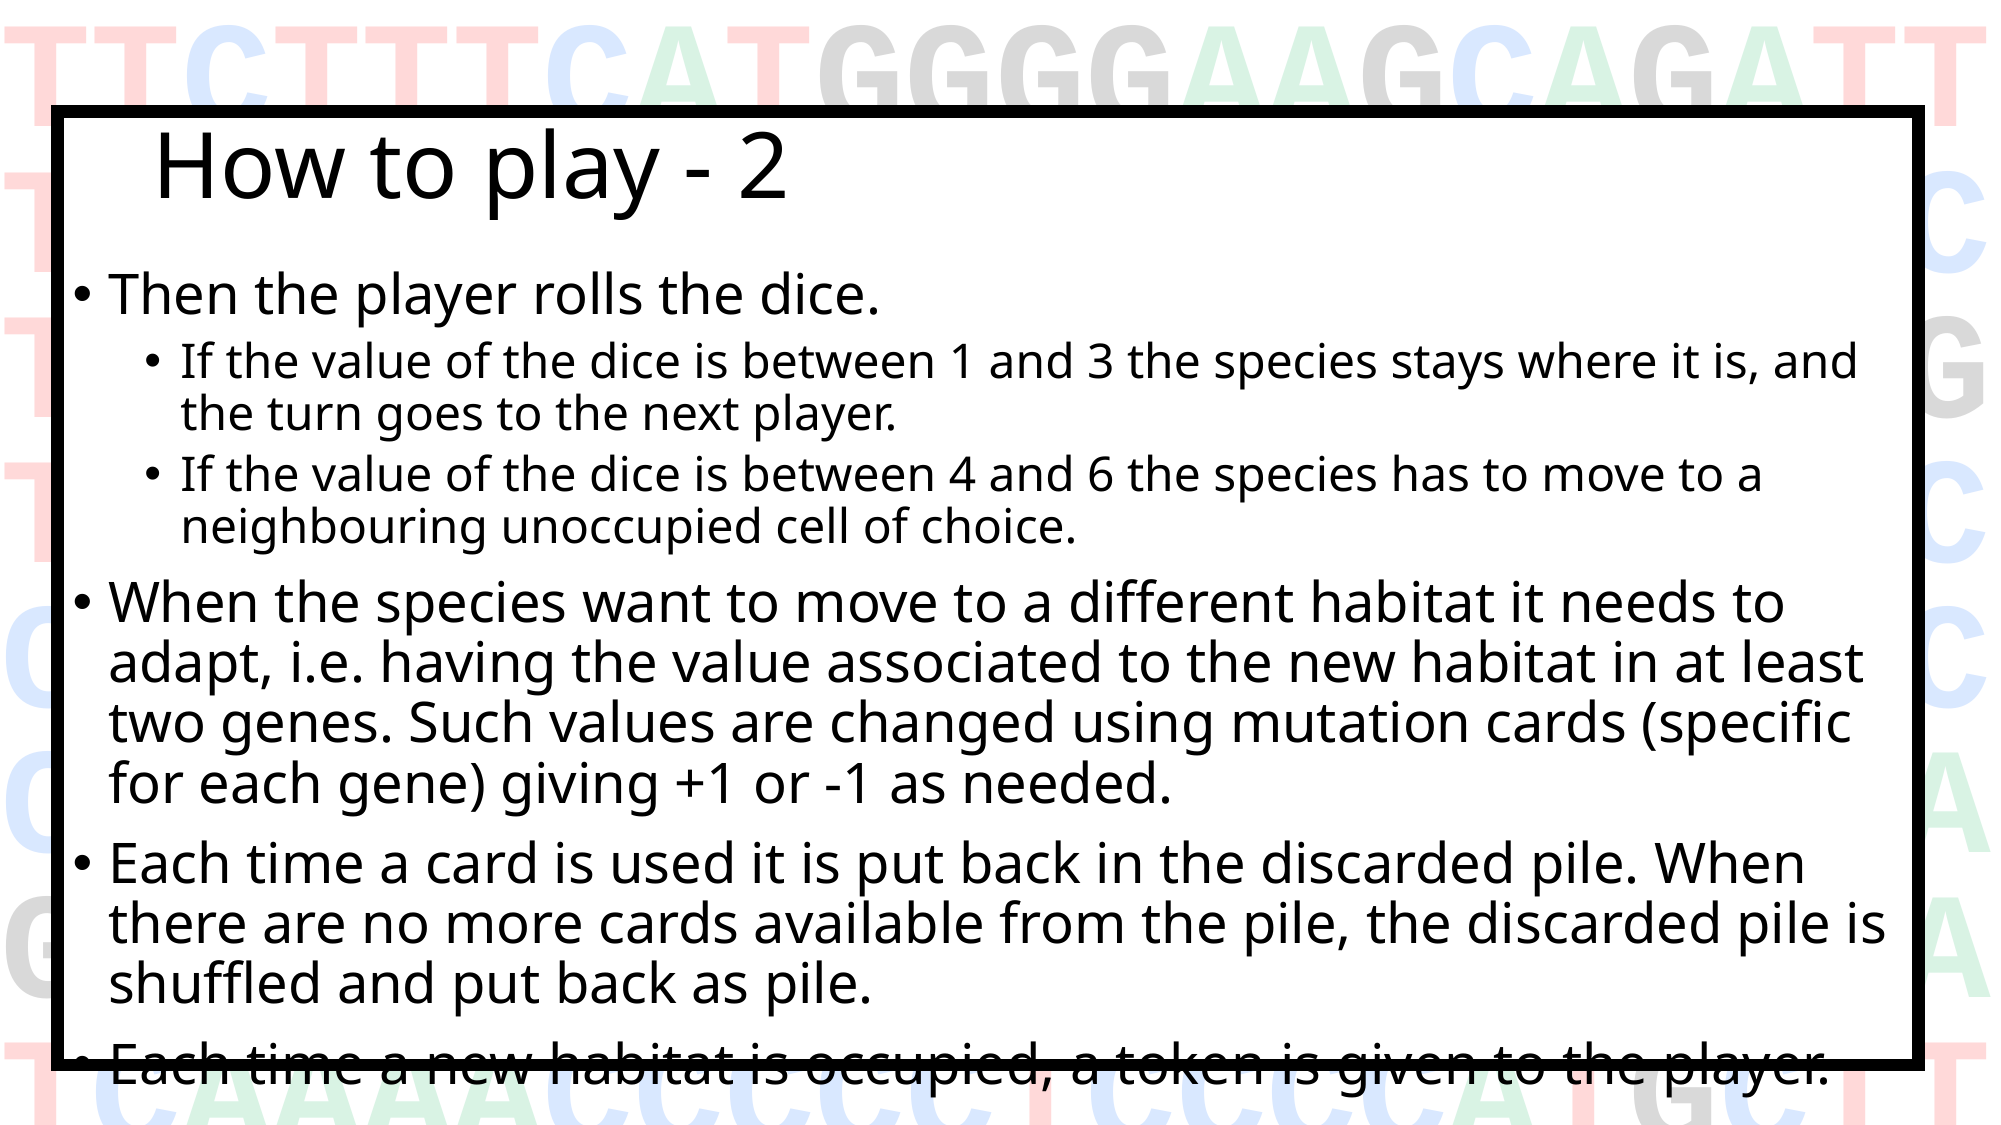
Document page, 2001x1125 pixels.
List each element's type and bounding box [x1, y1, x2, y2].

text_box [0, 0, 2000, 1125]
